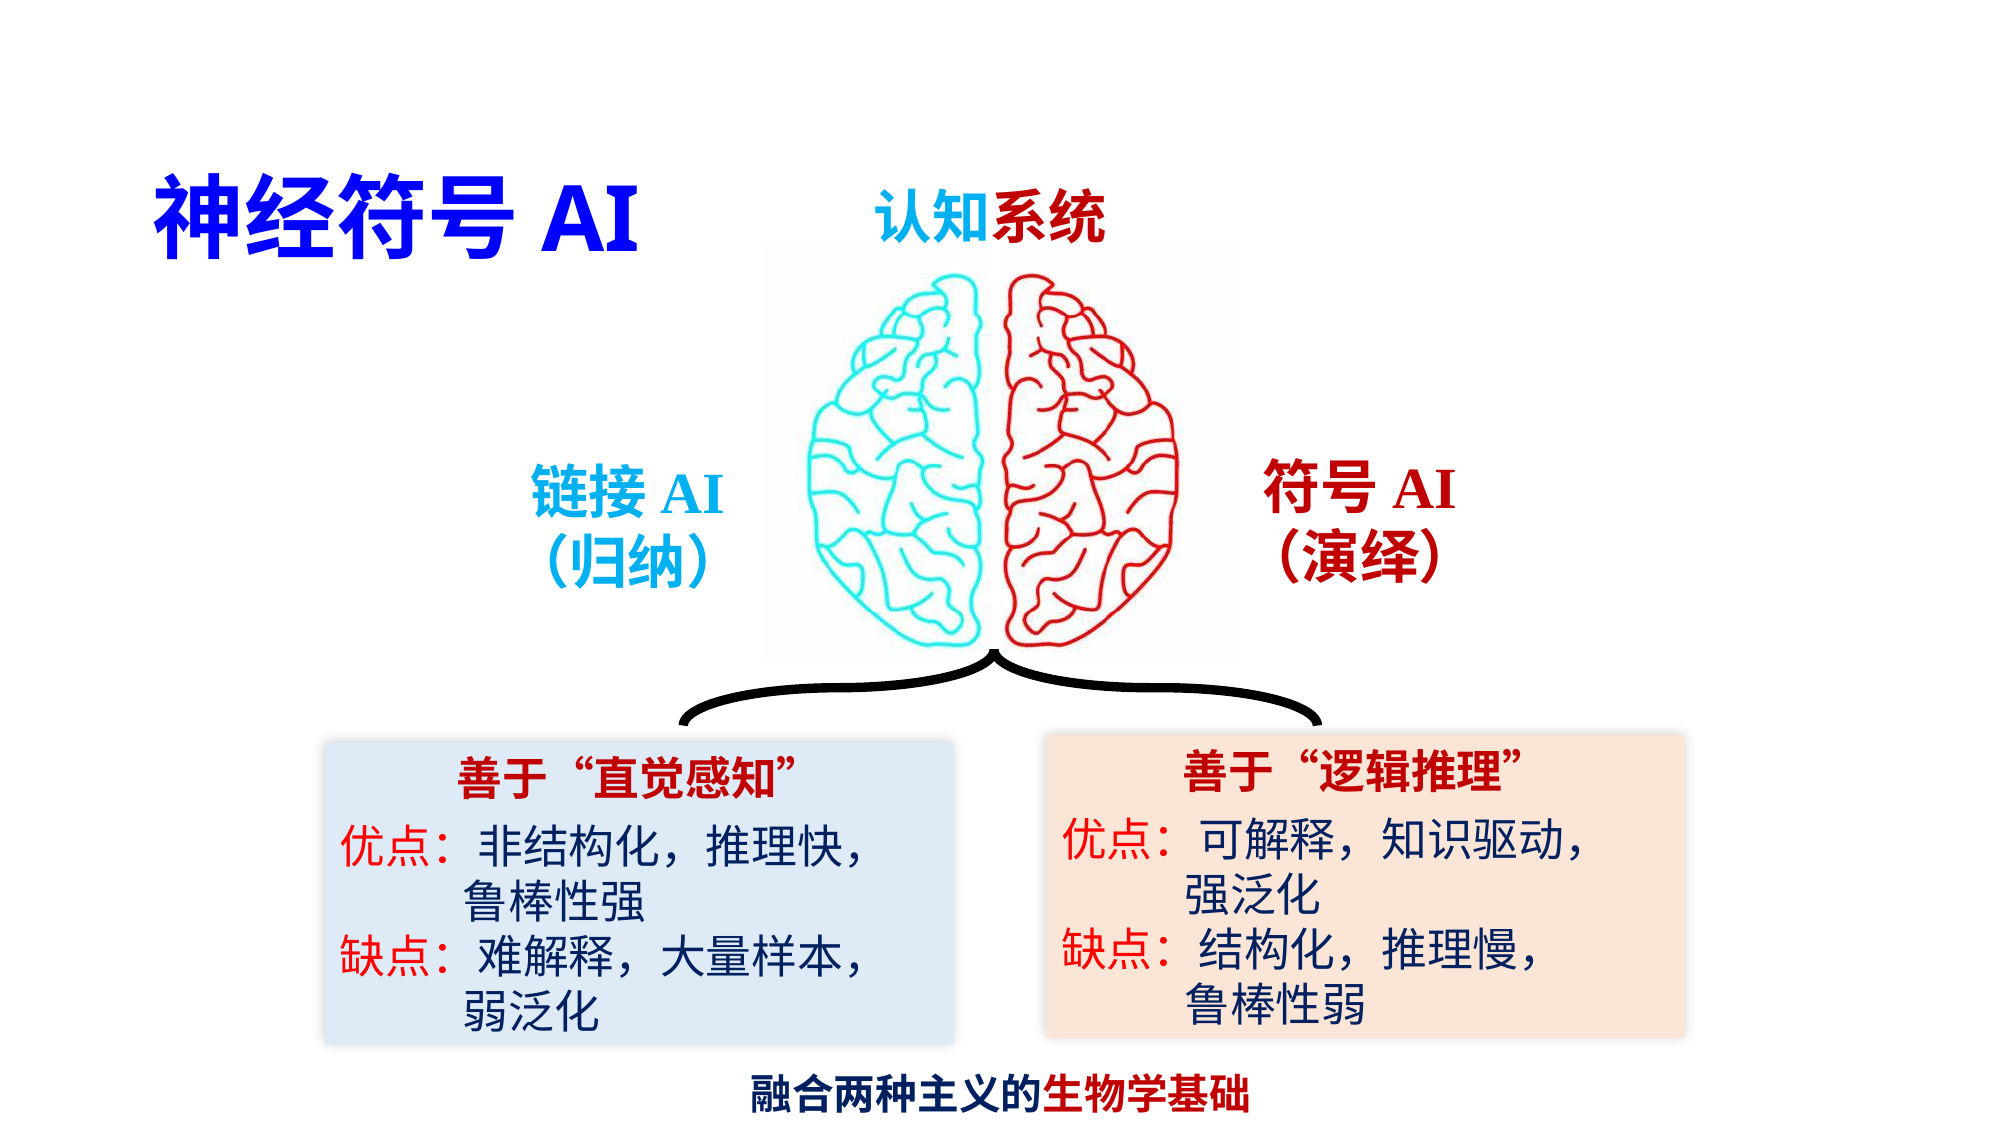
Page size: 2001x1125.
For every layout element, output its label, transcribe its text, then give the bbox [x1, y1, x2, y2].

text_box 神经符号AI [137, 59, 1923, 278]
text_box 融合两种主义的生物学基础 [730, 1057, 2000, 1125]
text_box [683, 173, 1318, 726]
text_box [1000, 241, 1685, 1041]
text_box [325, 241, 991, 1048]
